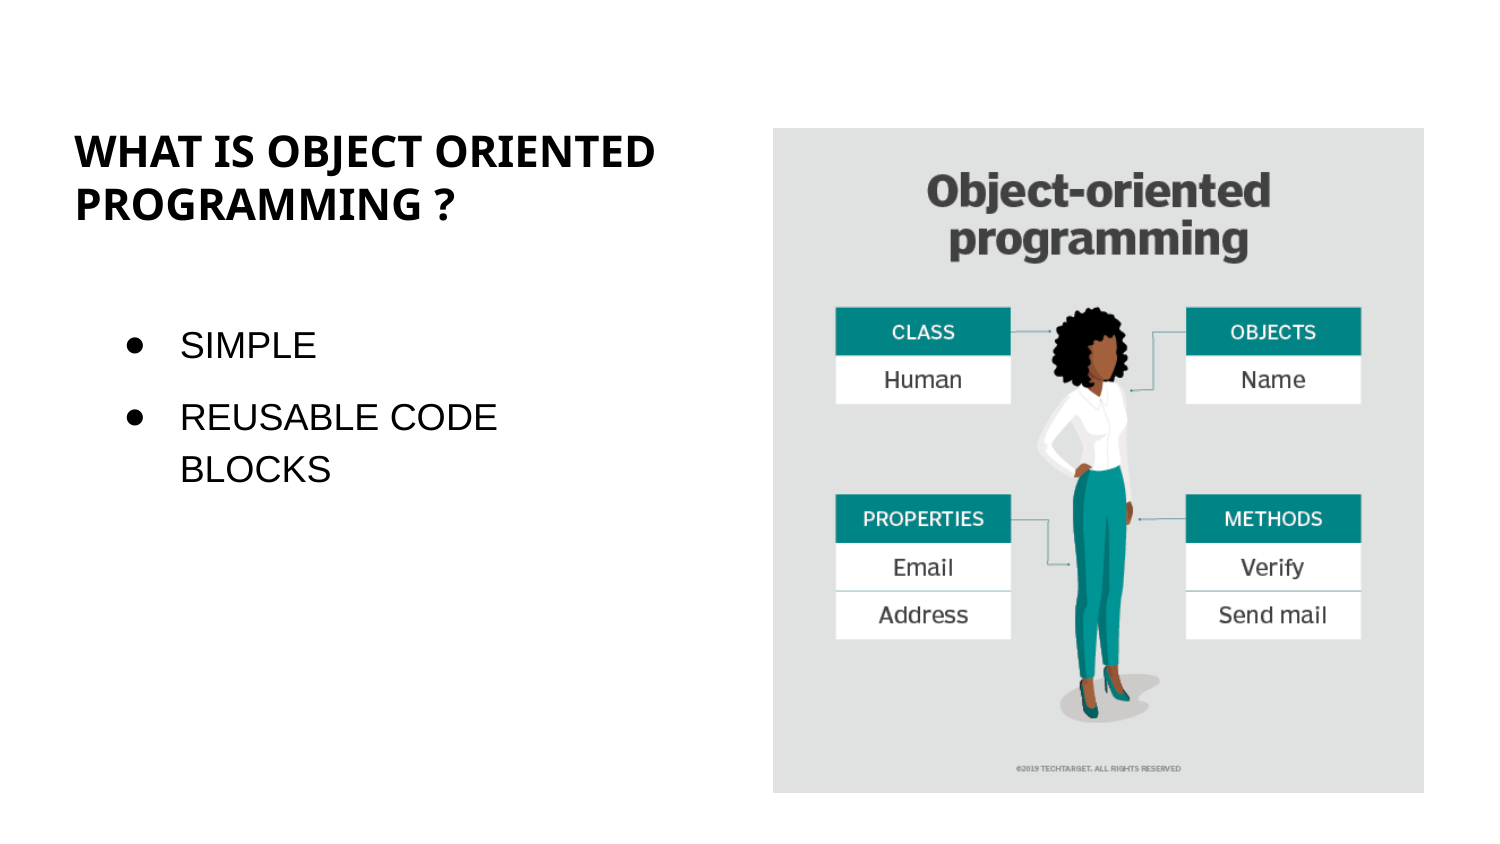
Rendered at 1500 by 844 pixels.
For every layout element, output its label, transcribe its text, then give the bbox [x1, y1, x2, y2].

picture [773, 128, 1424, 793]
text_box SIMPLE REUSABLE CODE BLOCKS [89, 299, 674, 506]
text_box WHAT IS OBJECT ORIENTED PROGRAMMING ? [59, 109, 750, 245]
